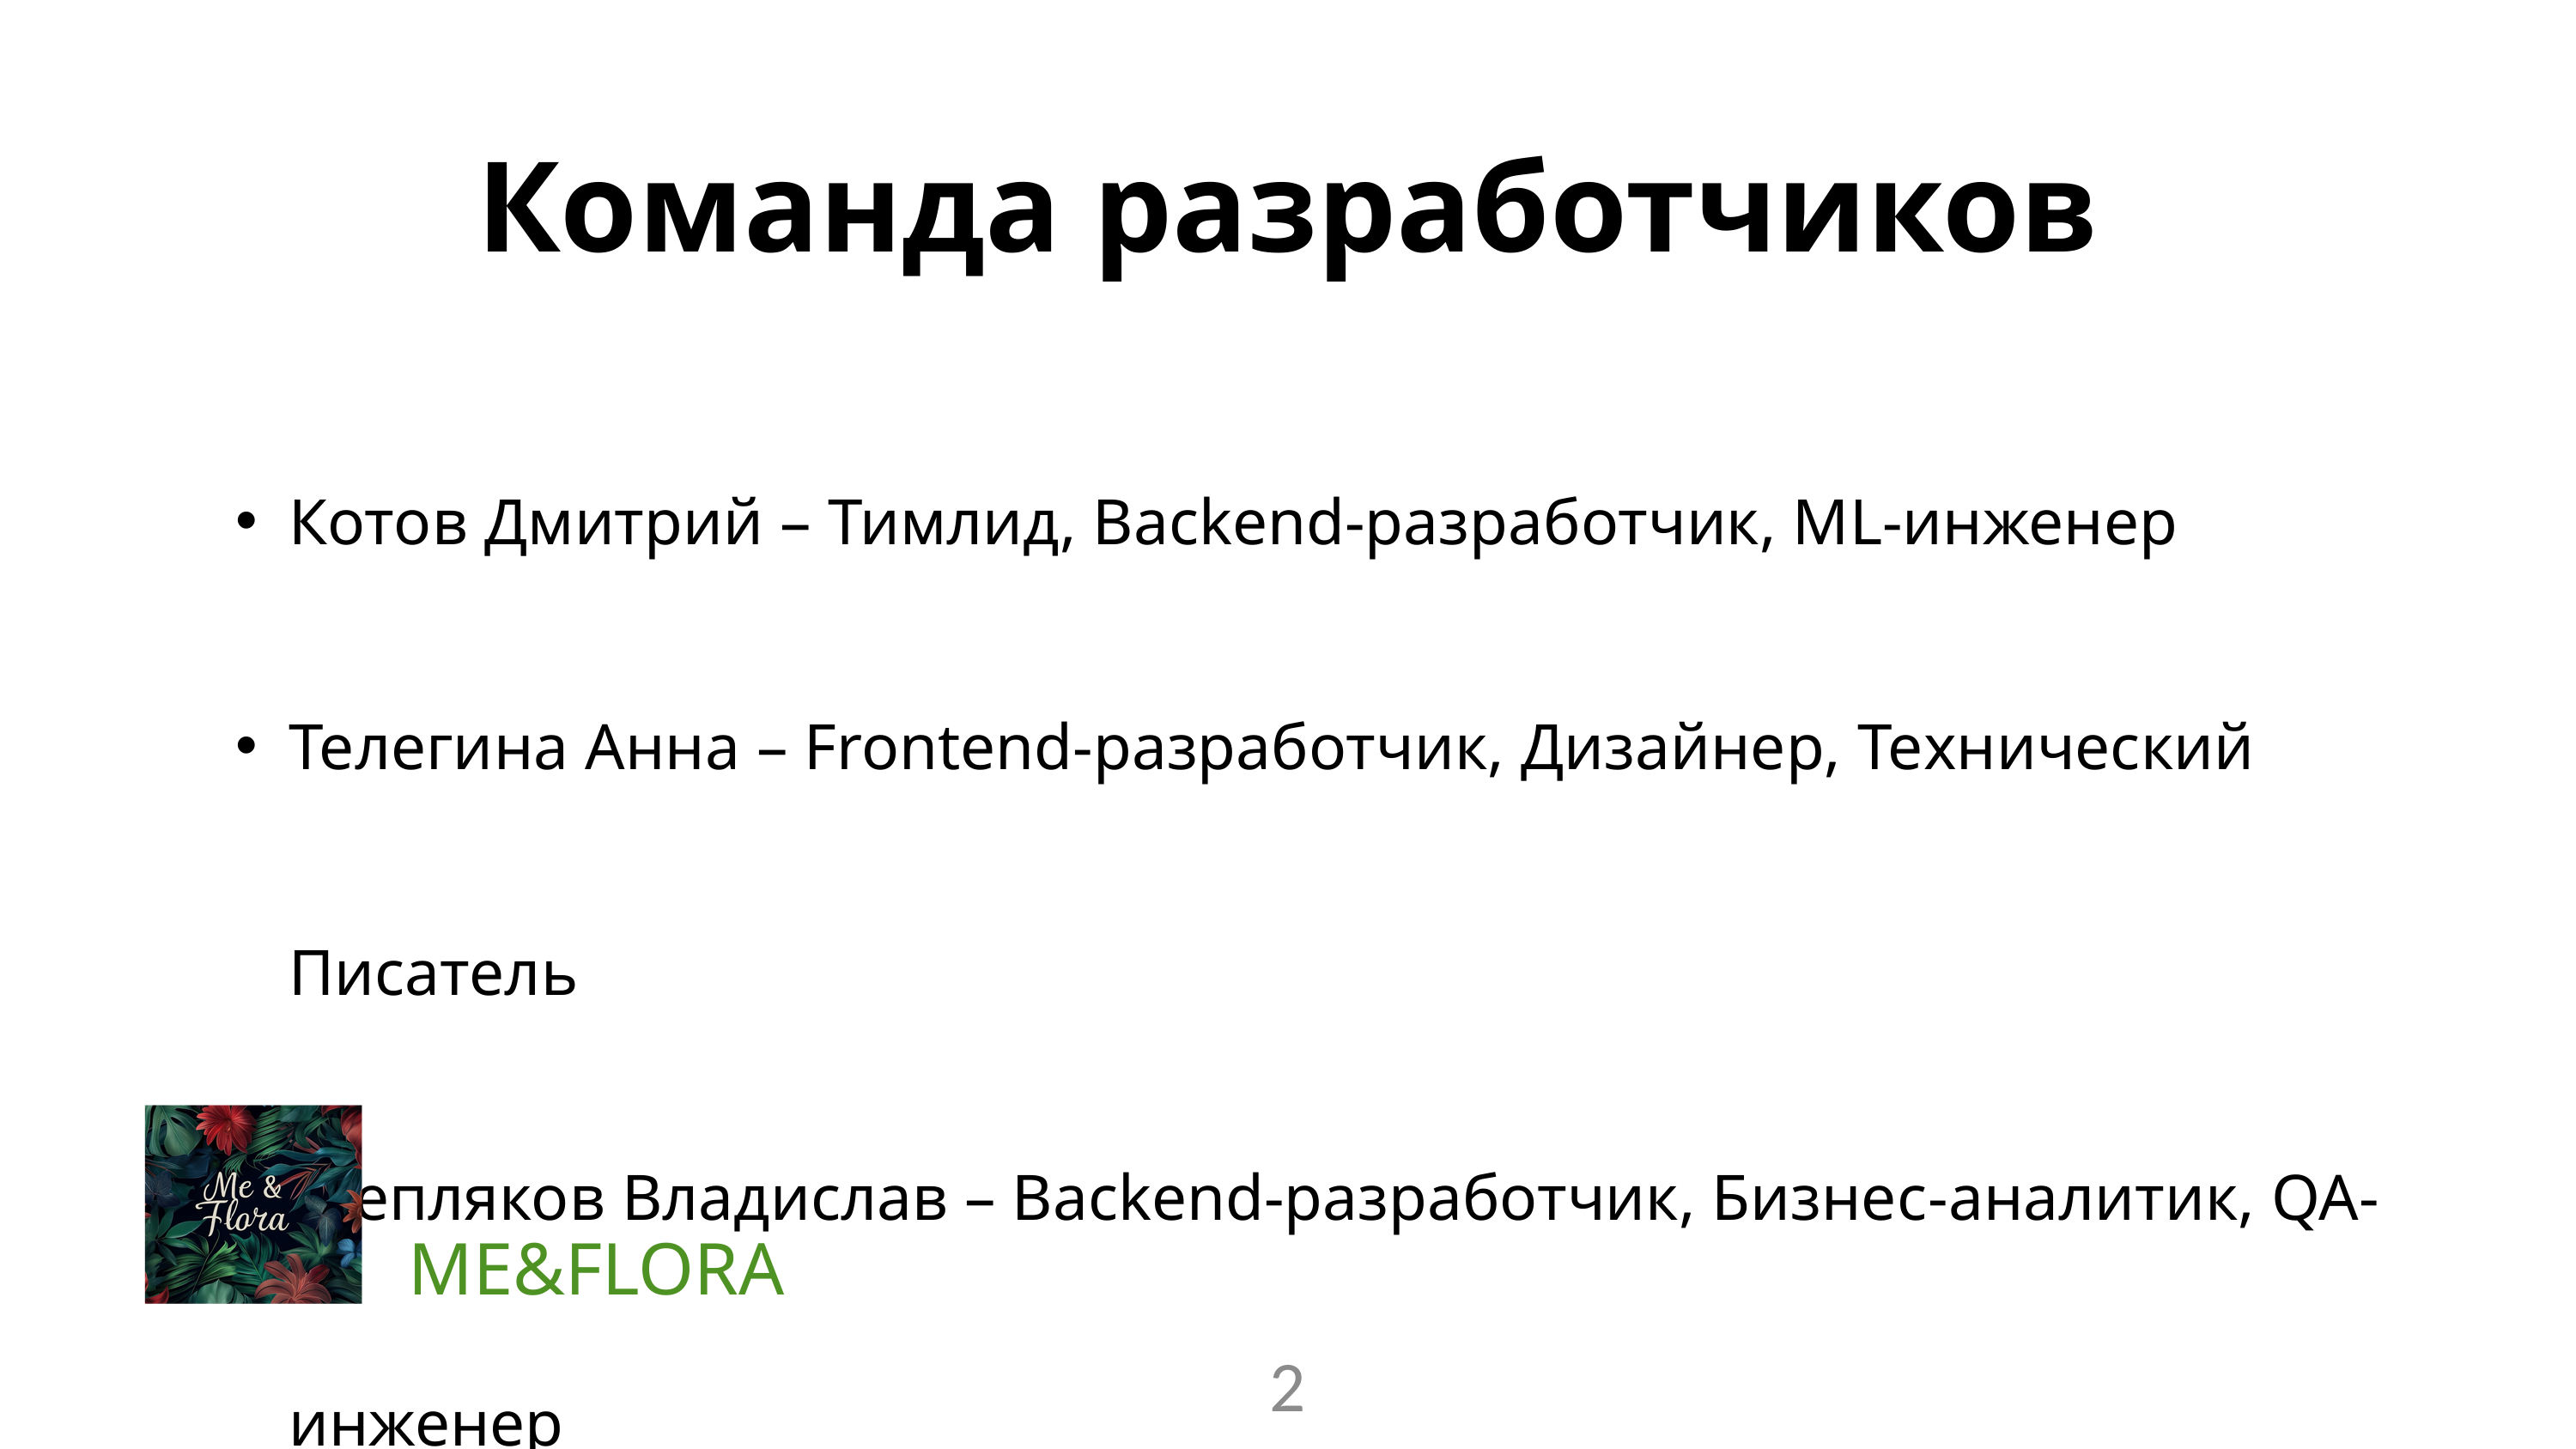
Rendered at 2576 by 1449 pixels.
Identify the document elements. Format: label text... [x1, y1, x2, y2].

slide_number 2 [1138, 1357, 1438, 1410]
text_box Котов Дмитрий – Тимлид, Backend-разработчик, ML-инженер Телегина Анна – Frontend-разработчик, Дизайнер, Технический Писатель Шепляков Владислав – Backend-разработчик, Бизнес-аналитик, QA-инженер [182, 331, 2442, 1449]
text_box [144, 1105, 362, 1304]
text_box Команда разработчиков [0, 101, 2576, 277]
text_box ME&FLORA [389, 1209, 804, 1310]
